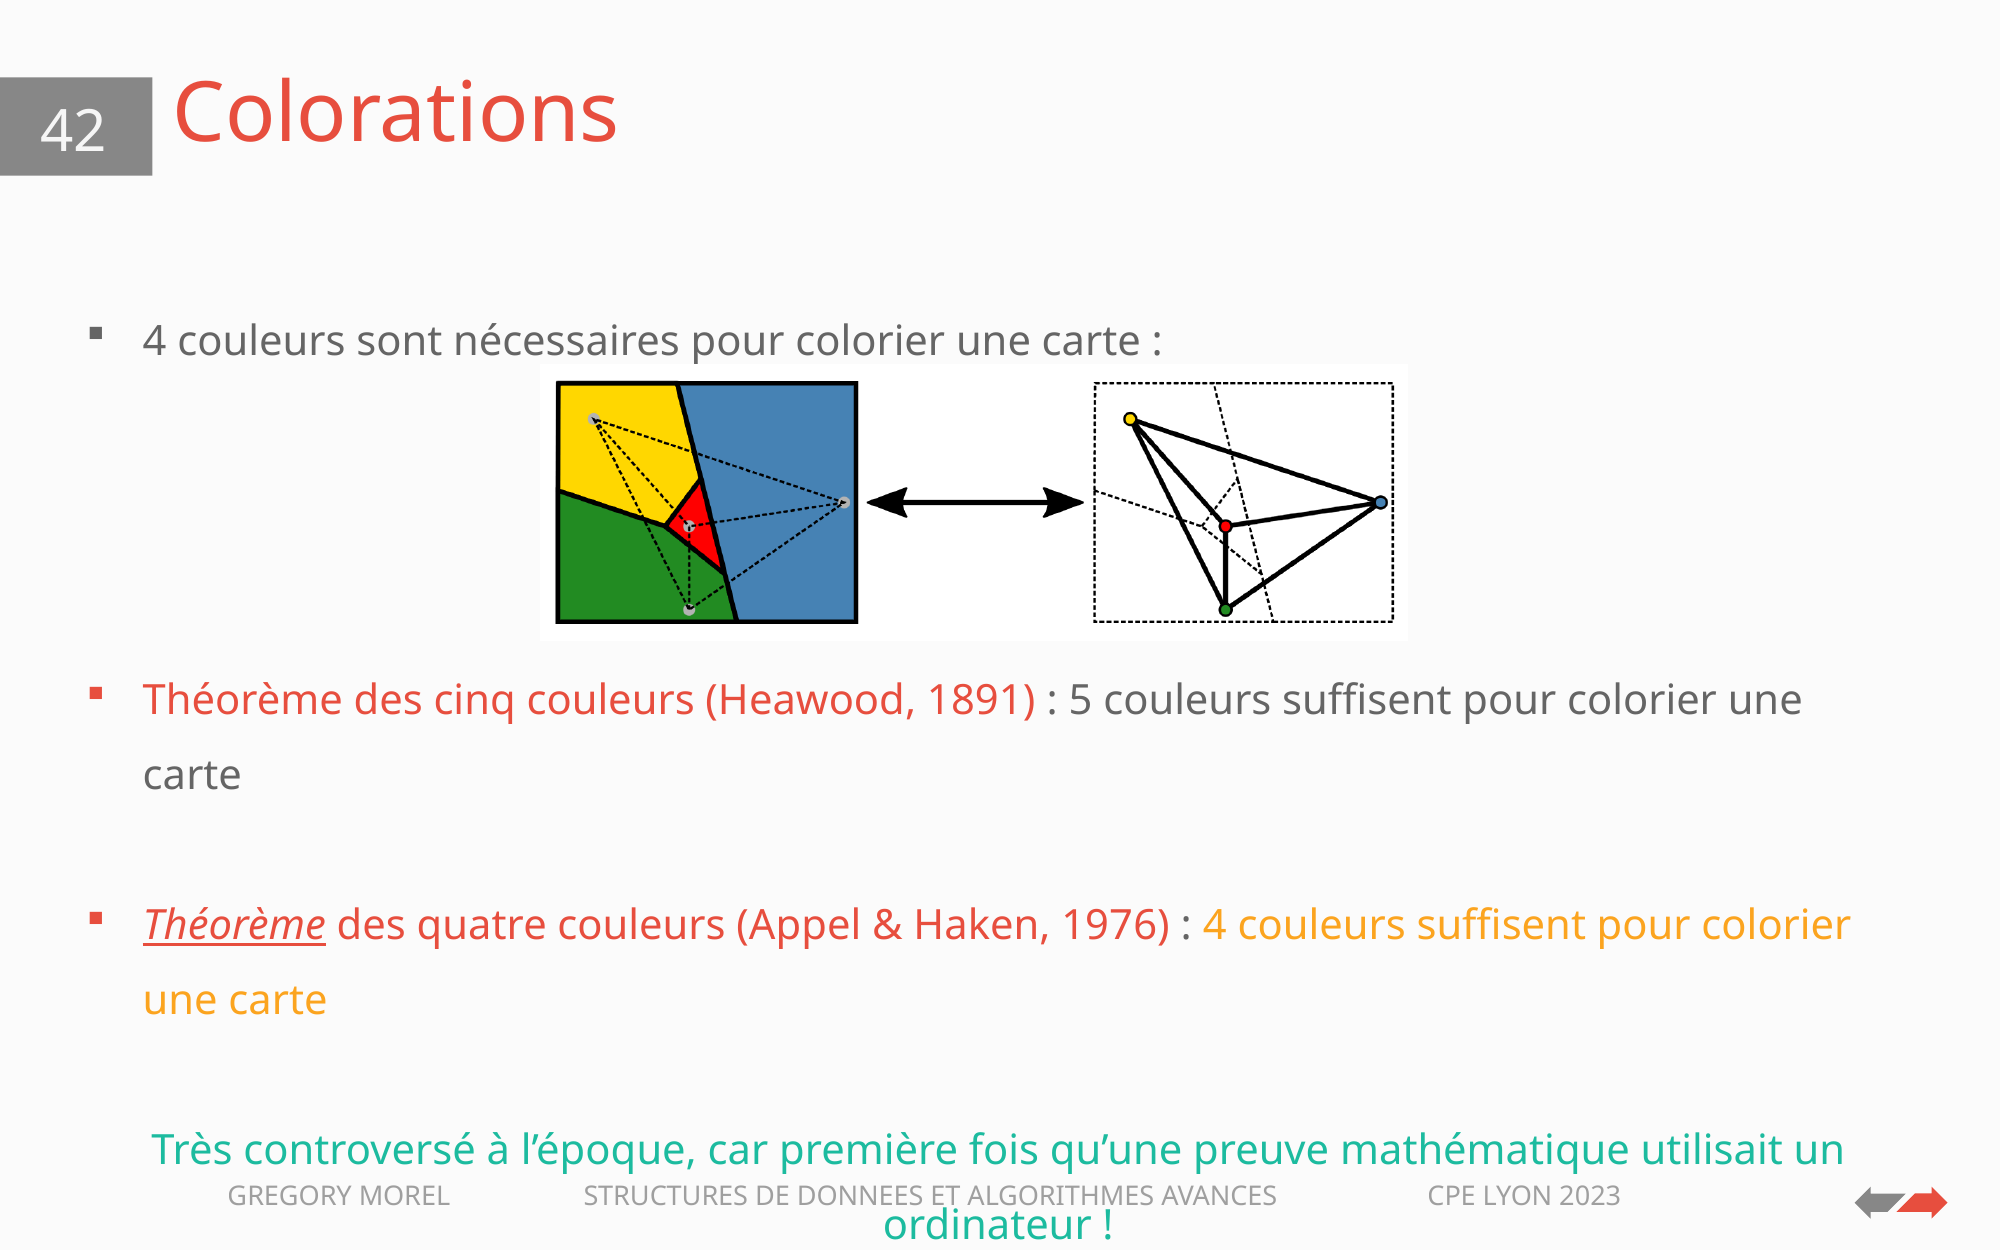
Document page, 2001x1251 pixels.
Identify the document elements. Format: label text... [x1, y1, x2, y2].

slide_number 42 [13, 85, 134, 162]
text_box 4 couleurs sont nécessaires pour colorier une carte : [41, 281, 1926, 372]
picture [540, 364, 1408, 642]
title Colorations [158, 19, 1659, 168]
text_box Théorème des cinq couleurs (Heawood, 1891) : 5 couleurs suffisent pour colorier une carte Théorème des quatre couleurs (Appel & Haken, 1976) : 4 couleurs suffisent pour colorier une carte Très controversé à l’époque, car première fois qu’une preuve mathématique utilisait un ordinateur ! (reprouvé plusieurs fois depuis, mais toujours à l’aide d’un ordinateur) [41, 640, 1926, 1250]
